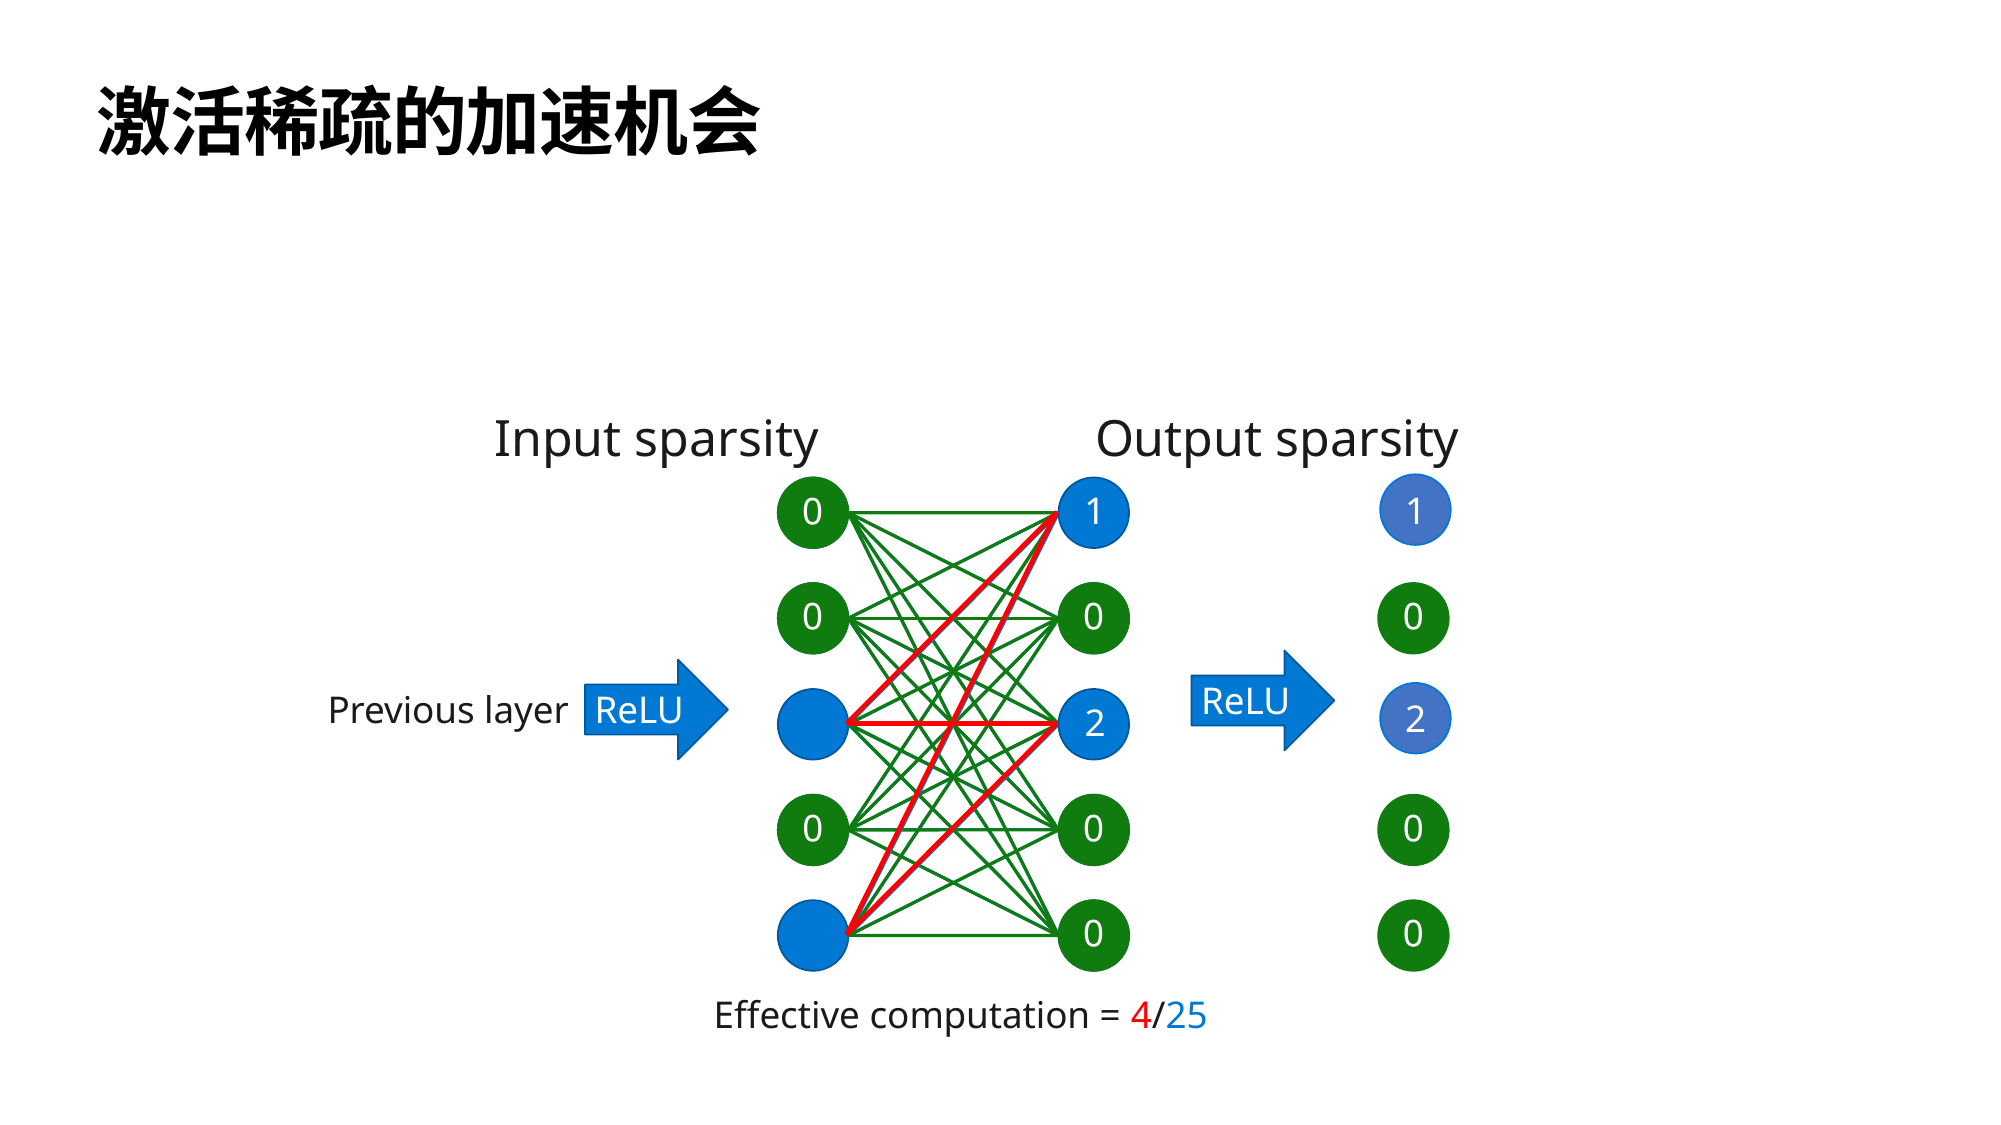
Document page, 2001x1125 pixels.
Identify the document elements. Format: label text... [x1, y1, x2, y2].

text_box Effective computation = 4/25 [699, 984, 1223, 1044]
text_box [776, 934, 848, 972]
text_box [846, 511, 1057, 936]
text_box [1191, 650, 1335, 751]
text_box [1063, 479, 1125, 582]
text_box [325, 659, 729, 760]
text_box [777, 477, 1059, 936]
title 激活稀疏的加速机会 [96, 75, 1904, 166]
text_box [848, 582, 1130, 971]
text_box [1059, 493, 1063, 532]
text_box Output sparsity [1080, 398, 1475, 474]
text_box Input sparsity [479, 398, 834, 474]
text_box [1125, 494, 1130, 531]
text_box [1377, 474, 1451, 971]
